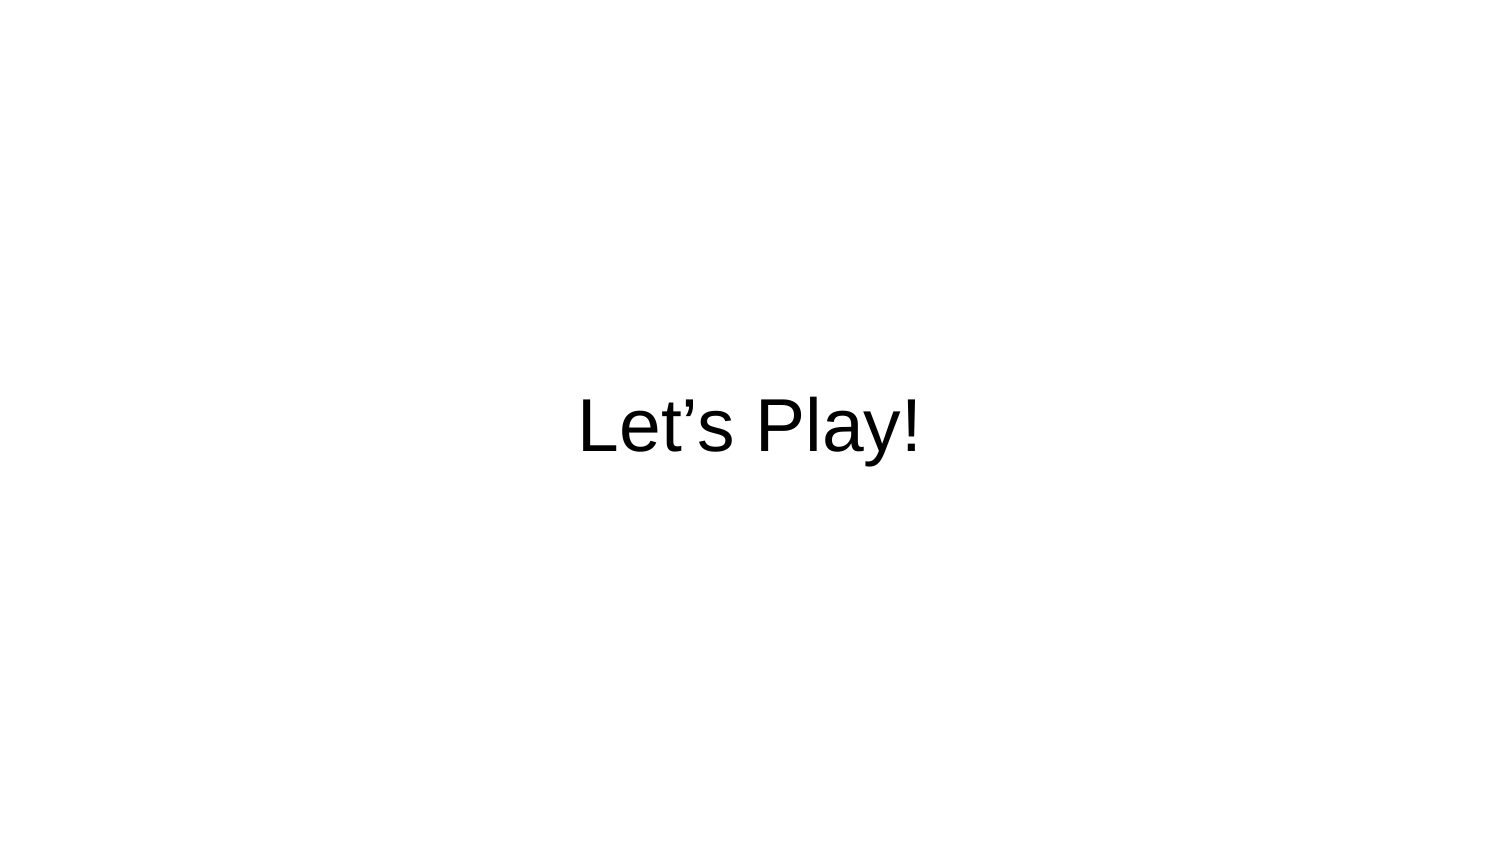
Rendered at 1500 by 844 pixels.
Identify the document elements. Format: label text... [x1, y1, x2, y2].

title Let’s Play! [51, 352, 1449, 491]
